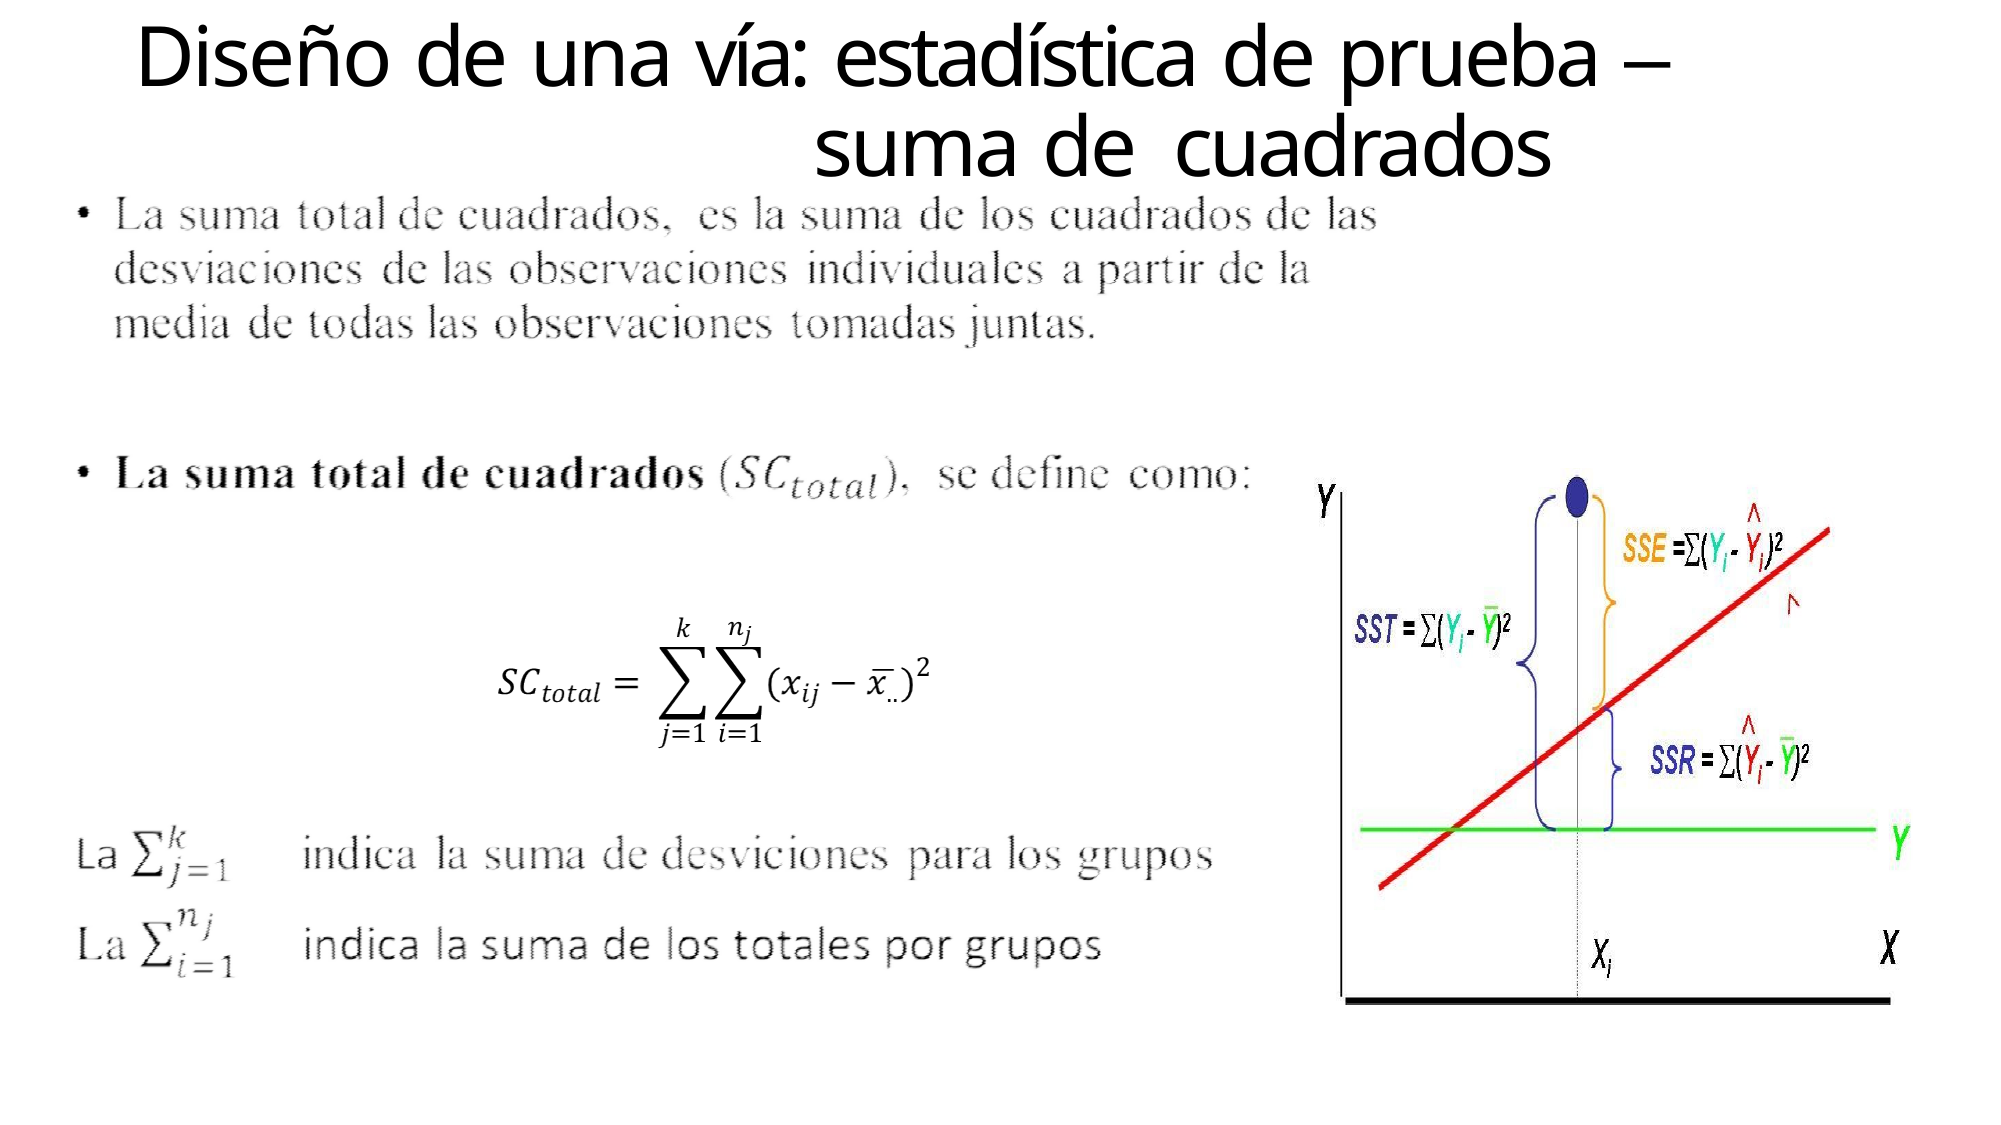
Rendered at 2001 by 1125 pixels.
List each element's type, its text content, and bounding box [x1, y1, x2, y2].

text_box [59, 182, 1416, 1096]
text_box [1421, 468, 1917, 1005]
title Diseño de una vía: estadística de prueba – suma de cuadrados [132, 0, 1842, 202]
